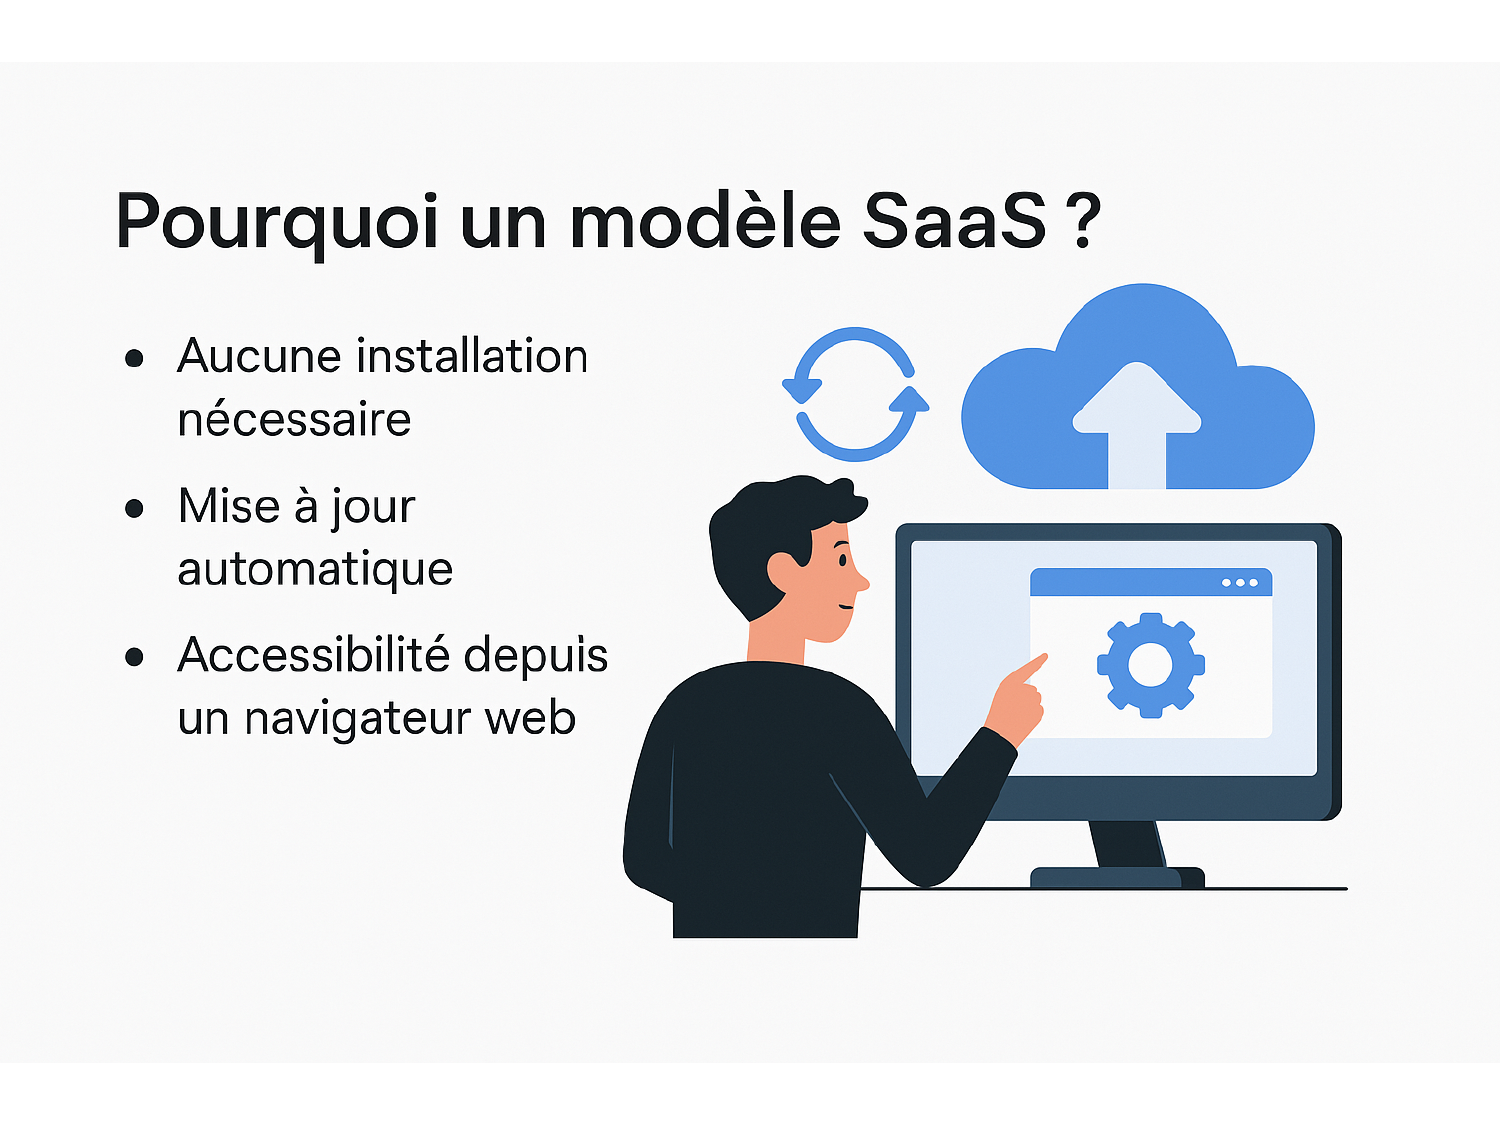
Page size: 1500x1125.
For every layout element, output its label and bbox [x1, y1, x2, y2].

picture [0, 62, 1500, 1063]
